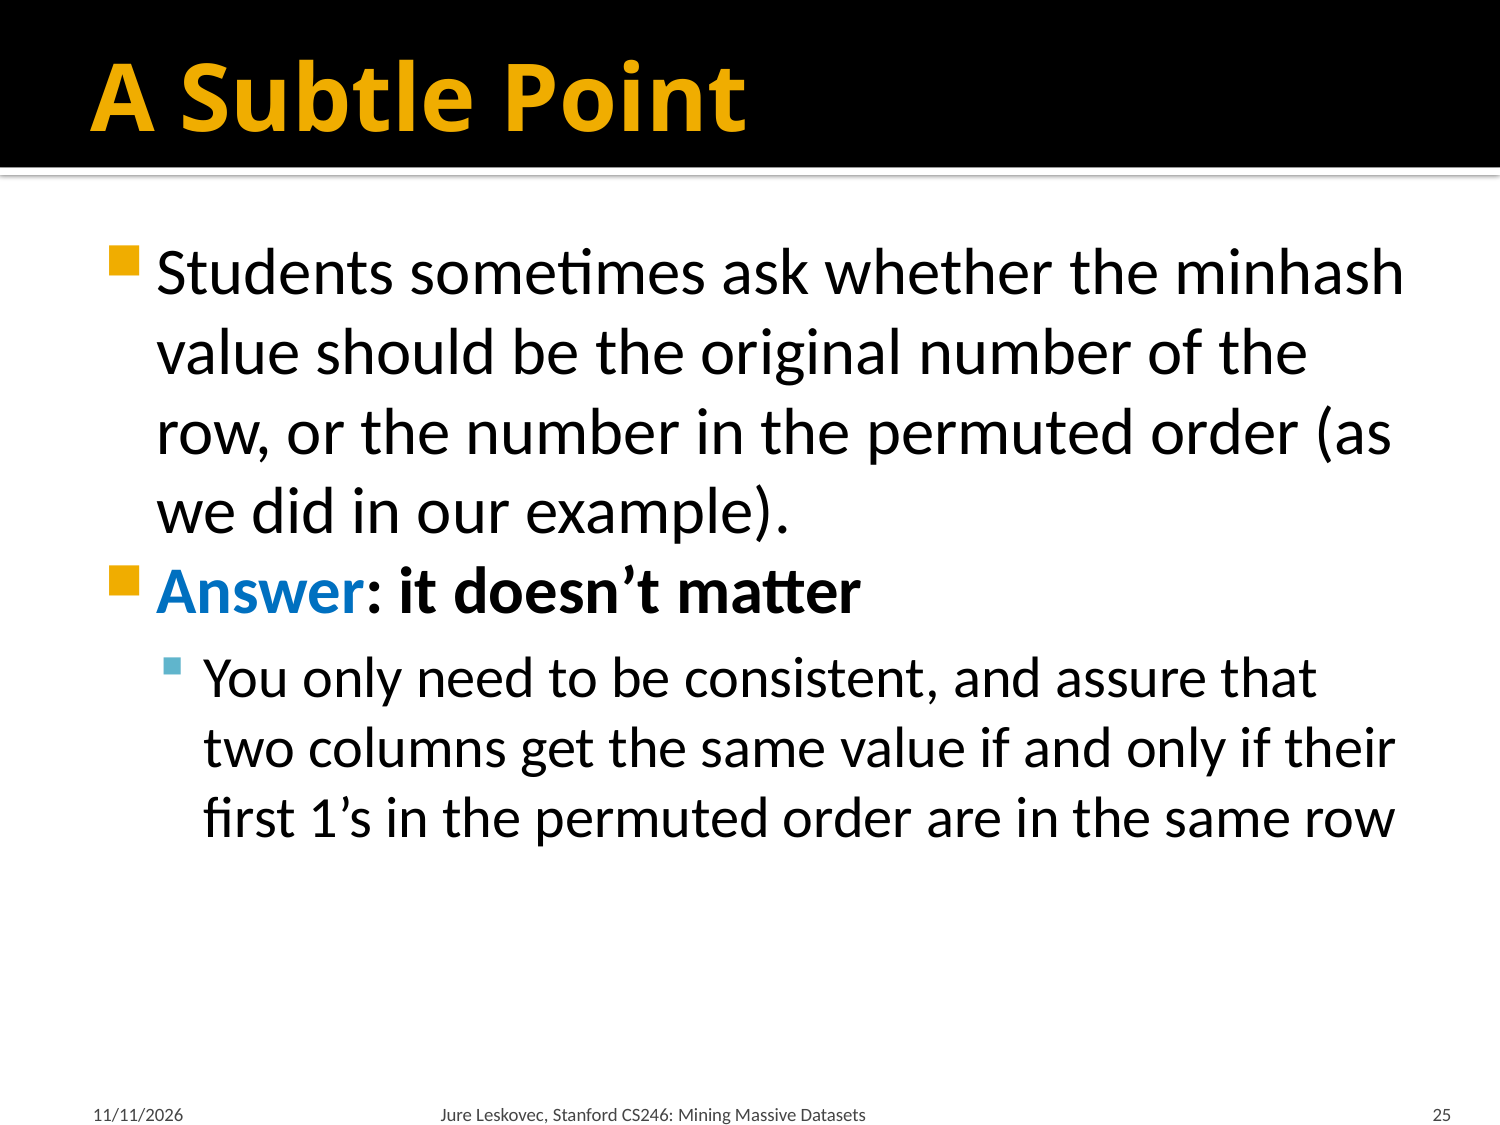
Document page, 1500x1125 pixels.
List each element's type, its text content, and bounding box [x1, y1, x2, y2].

title A Subtle Point [75, 12, 1425, 175]
footer Jure Leskovec, Stanford CS246: Mining Massive Datasets [433, 1080, 1337, 1125]
slide_number 25 [1345, 1080, 1467, 1125]
list Students sometimes ask whether the minhash value should be the original number of the row, or the number in the permuted order (as we did in our example). Answer: it doesn’t matter You only need to be consistent, and assure that two columns get the same value if and only if their first 1’s in the permuted order are in the same row [75, 212, 1425, 1075]
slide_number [75, 1080, 425, 1125]
